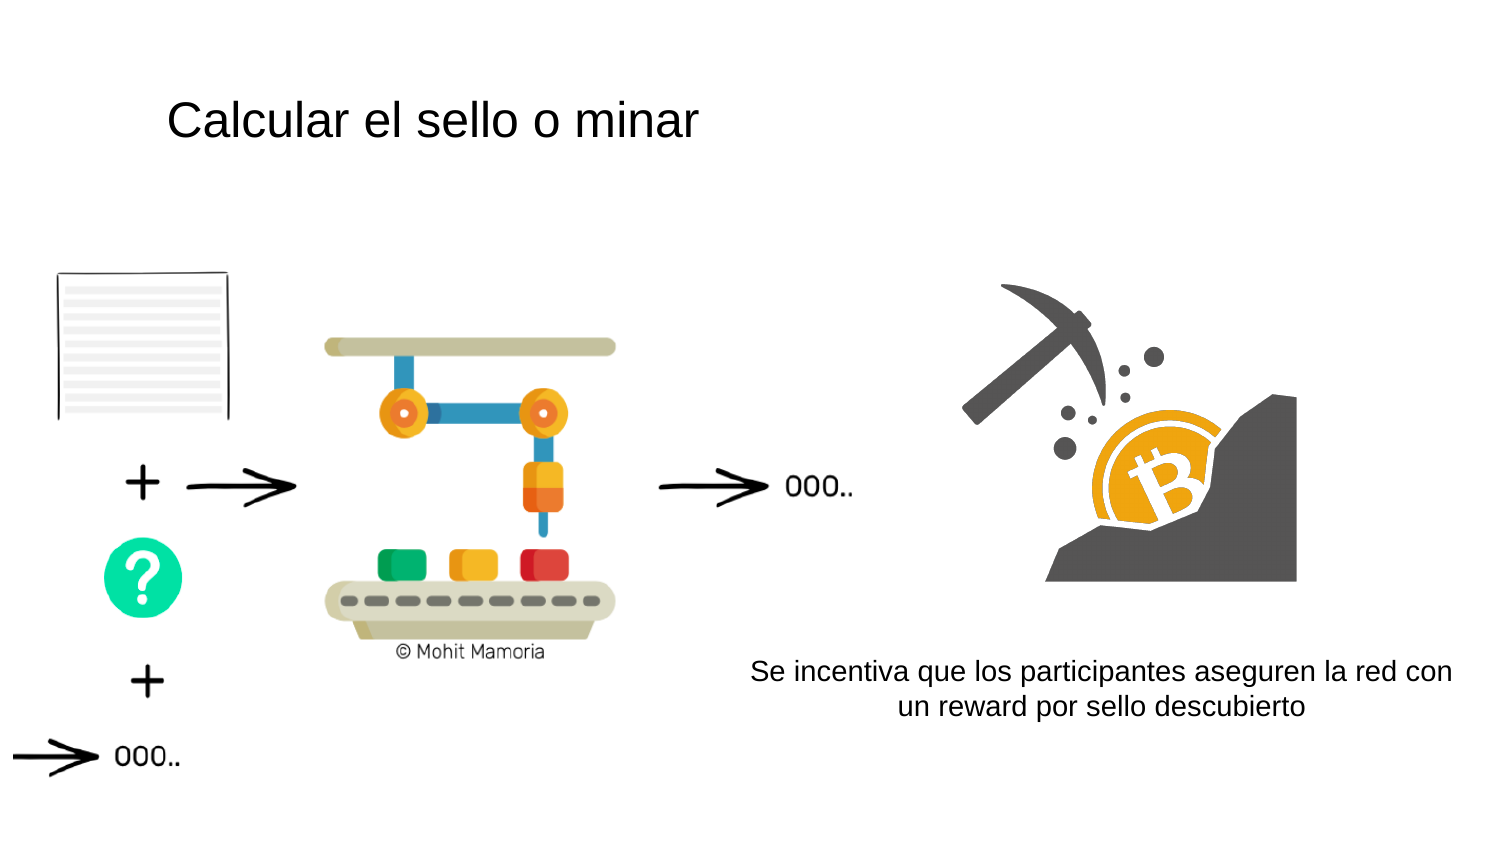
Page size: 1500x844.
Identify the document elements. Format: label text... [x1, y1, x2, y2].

text_box Se incentiva que los participantes aseguren la red con un reward por sello descubierto [731, 637, 1473, 825]
picture [944, 261, 1314, 603]
picture [0, 251, 875, 809]
text_box Calcular el sello o minar [151, 72, 1279, 227]
